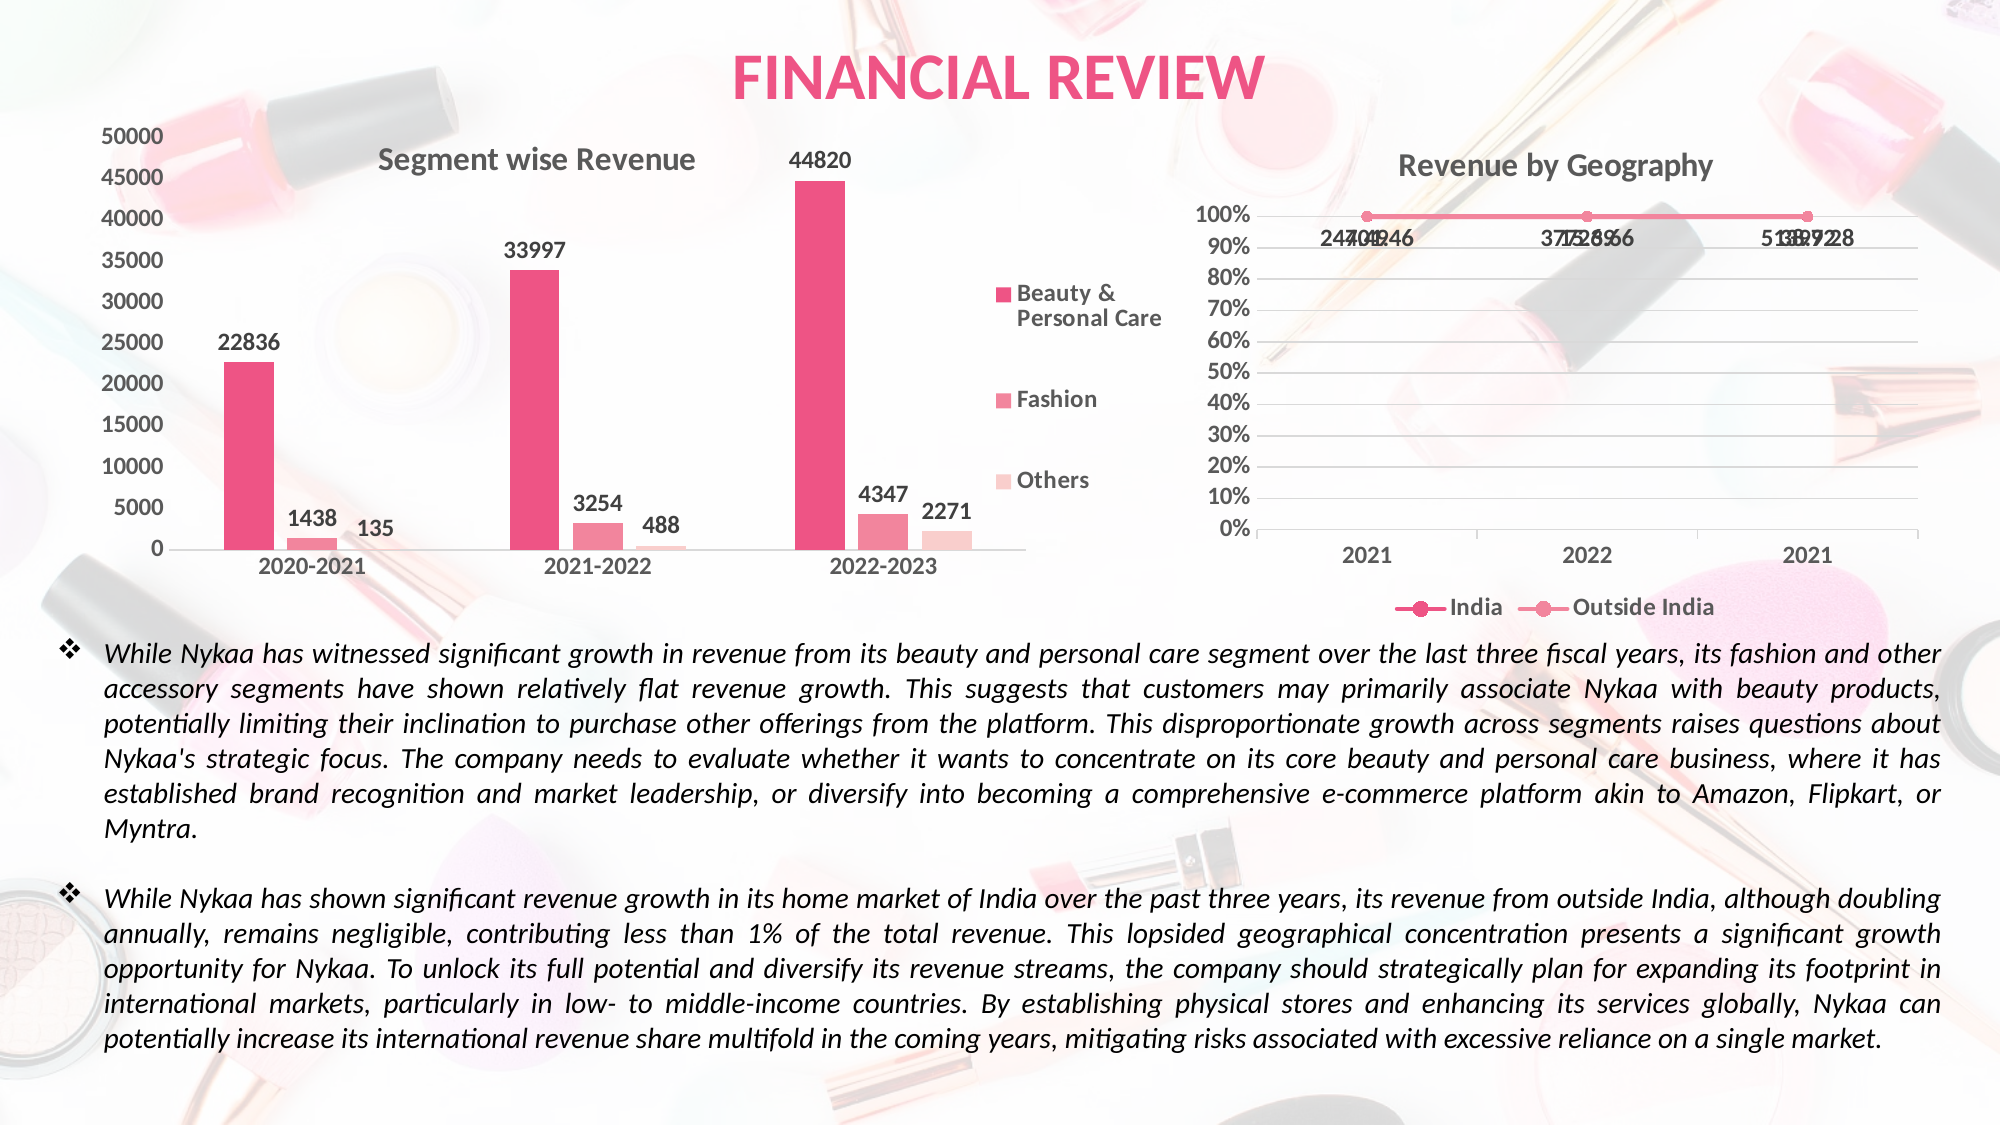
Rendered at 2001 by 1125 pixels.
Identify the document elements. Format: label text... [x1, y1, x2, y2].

chart [66, 123, 1933, 628]
text_box While Nykaa has witnessed significant growth in revenue from its beauty and personal care segment over the last three fiscal years, its fashion and other accessory segments have shown relatively flat revenue growth. This suggests that customers may primarily associate Nykaa with beauty products, potentially limiting their inclination to purchase other offerings from the platform. This disproportionate growth across segments raises questions about Nykaa's strategic focus. The company needs to evaluate whether it wants to concentrate on its core beauty and personal care business, where it has established brand recognition and market leadership, or diversify into becoming a comprehensive e-commerce platform akin to Amazon, Flipkart, or Myntra. While Nykaa has shown significant revenue growth in its home market of India over the past three years, its revenue from outside India, although doubling annually, remains negligible, contributing less than 1% of the total revenue. This lopsided geographical concentration presents a significant growth opportunity for Nykaa. To unlock its full potential and diversify its revenue streams, the company should strategically plan for expanding its footprint in international markets, particularly in low- to middle-income countries. By establishing physical stores and enhancing its services globally, Nykaa can potentially increase its international revenue share multifold in the coming years, mitigating risks associated with excessive reliance on a single market. [42, 627, 1958, 1062]
title FINANCIAL REVIEW [137, 22, 1863, 123]
